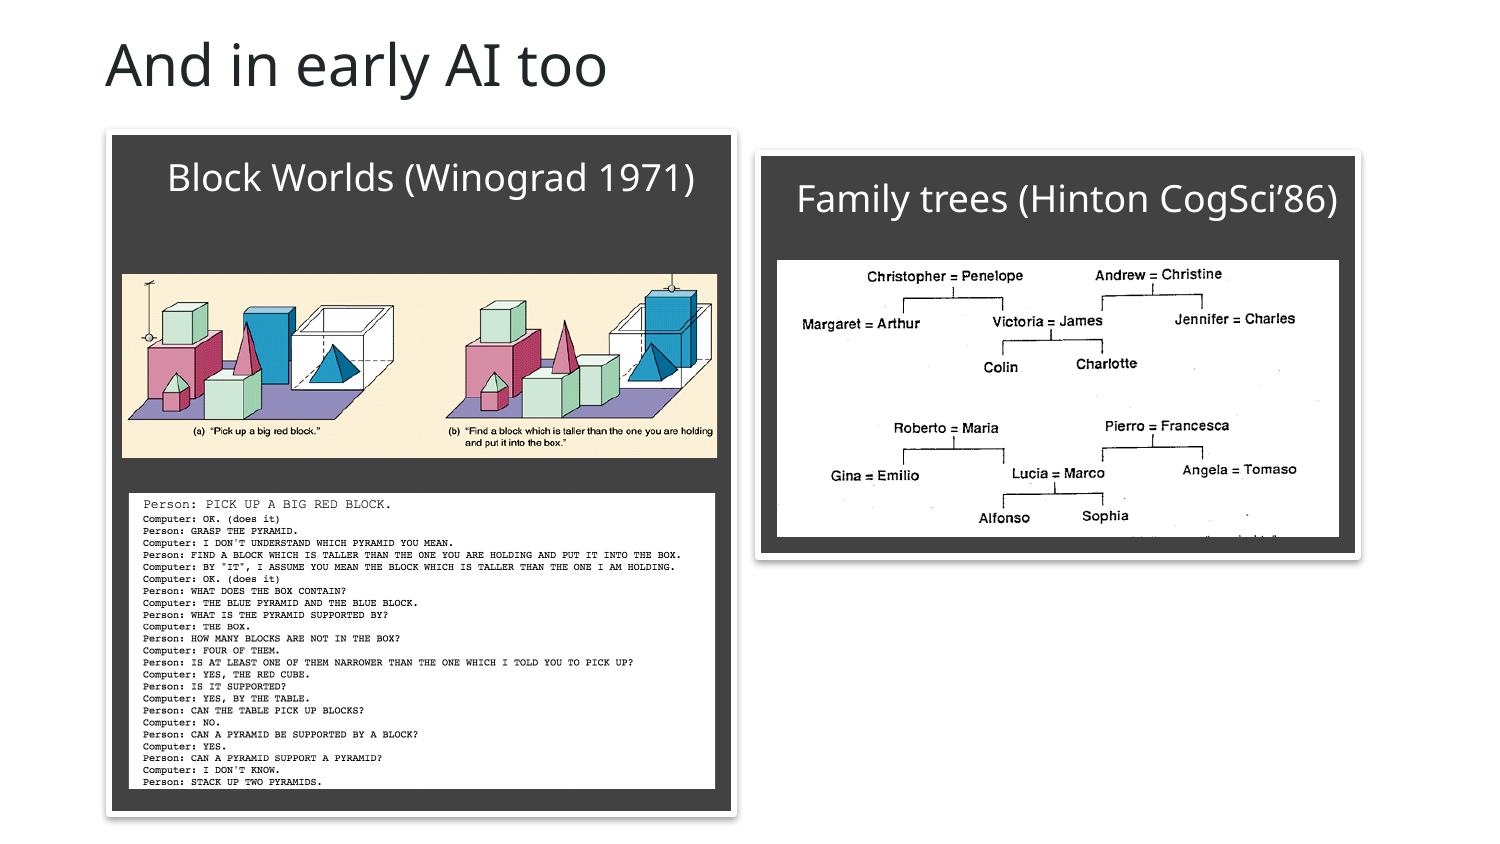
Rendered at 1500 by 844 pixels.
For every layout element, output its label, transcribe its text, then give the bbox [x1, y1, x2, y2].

picture [121, 274, 718, 458]
list Family trees (Hinton CogSci’86) [755, 150, 1361, 560]
list Block Worlds (Winograd 1971) [106, 129, 737, 817]
title And in early AI too [90, 13, 1410, 178]
picture [776, 260, 1339, 538]
picture [128, 493, 716, 789]
